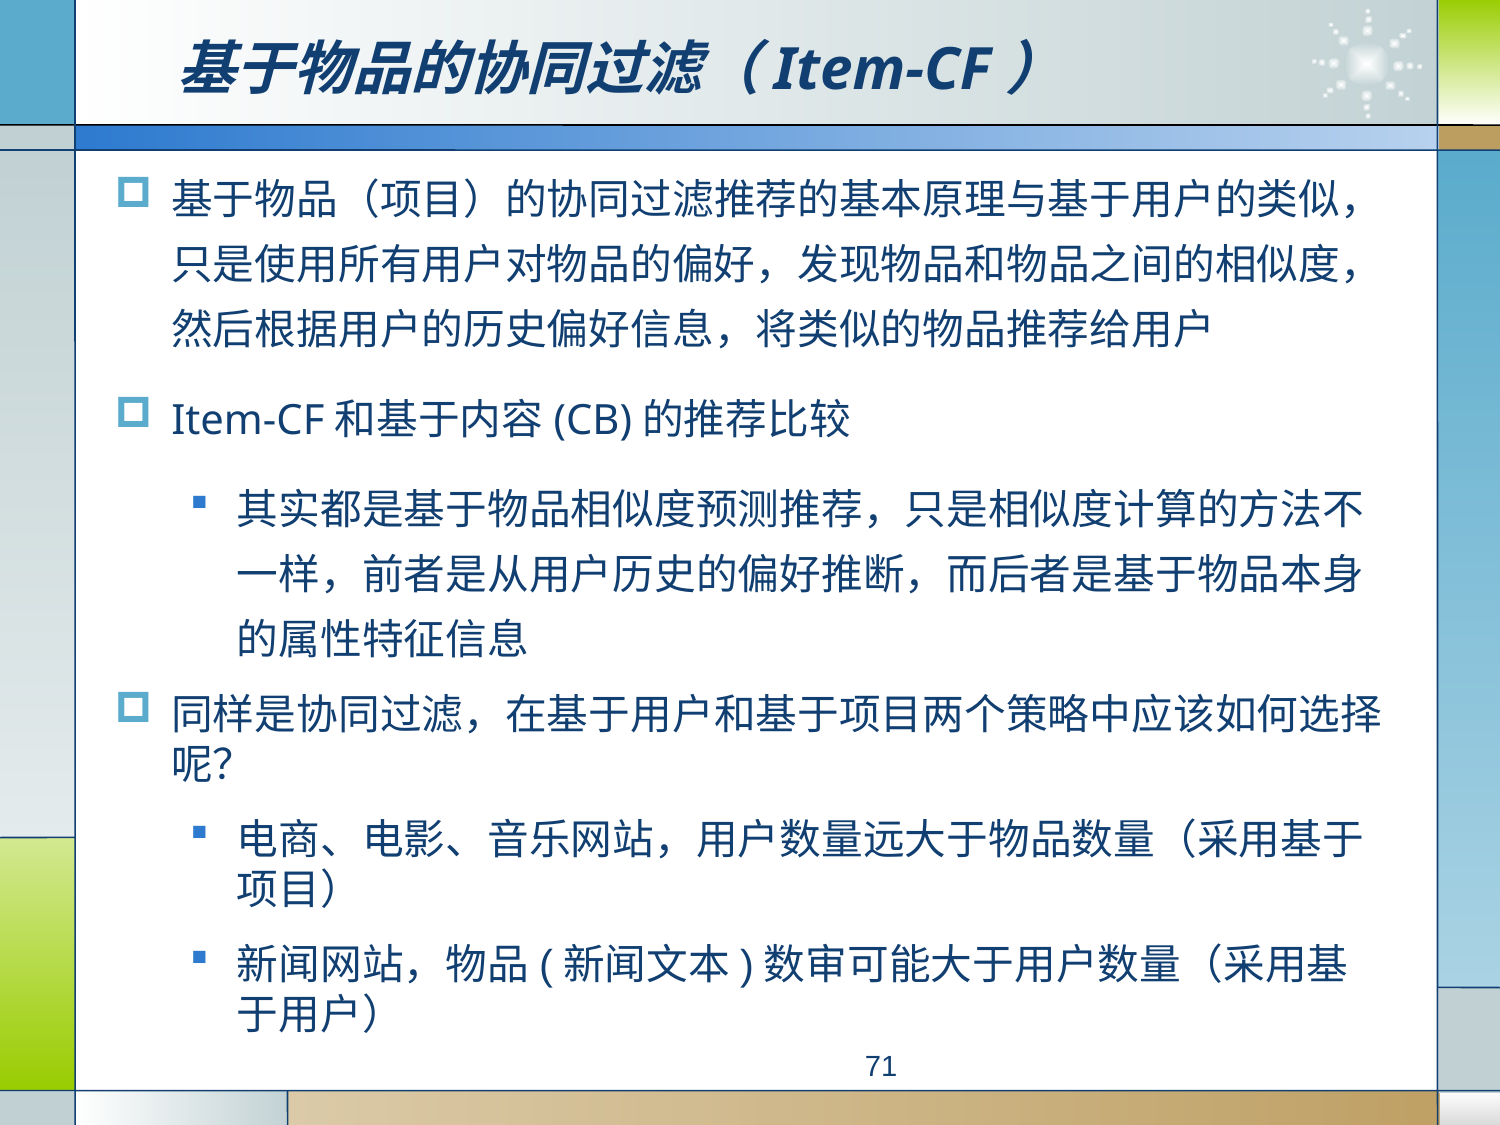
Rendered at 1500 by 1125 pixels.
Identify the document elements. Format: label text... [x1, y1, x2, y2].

slide_number 71 [562, 1039, 913, 1081]
list 基于物品（项目）的协同过滤推荐的基本原理与基于用户的类似，只是使用所有用户对物品的偏好，发现物品和物品之间的相似度，然后根据用户的历史偏好信息，将类似的物品推荐给用户 Item-CF和基于内容(CB)的推荐比较 其实都是基于物品相似度预测推荐，只是相似度计算的方法不一样，前者是从用户历史的偏好推断，而后者是基于物品本身的属性特征信息 同样是协同过滤，在基于用户和基于项目两个策略中应该如何选择呢？ 电商、电影、音乐网站，用户数量远大于物品数量（采用基于项目） 新闻网站，物品(新闻文本)数审可能大于用户数量（采用基于用户） [99, 149, 1401, 1088]
title 基于物品的协同过滤（Item-CF） [162, 19, 1263, 113]
